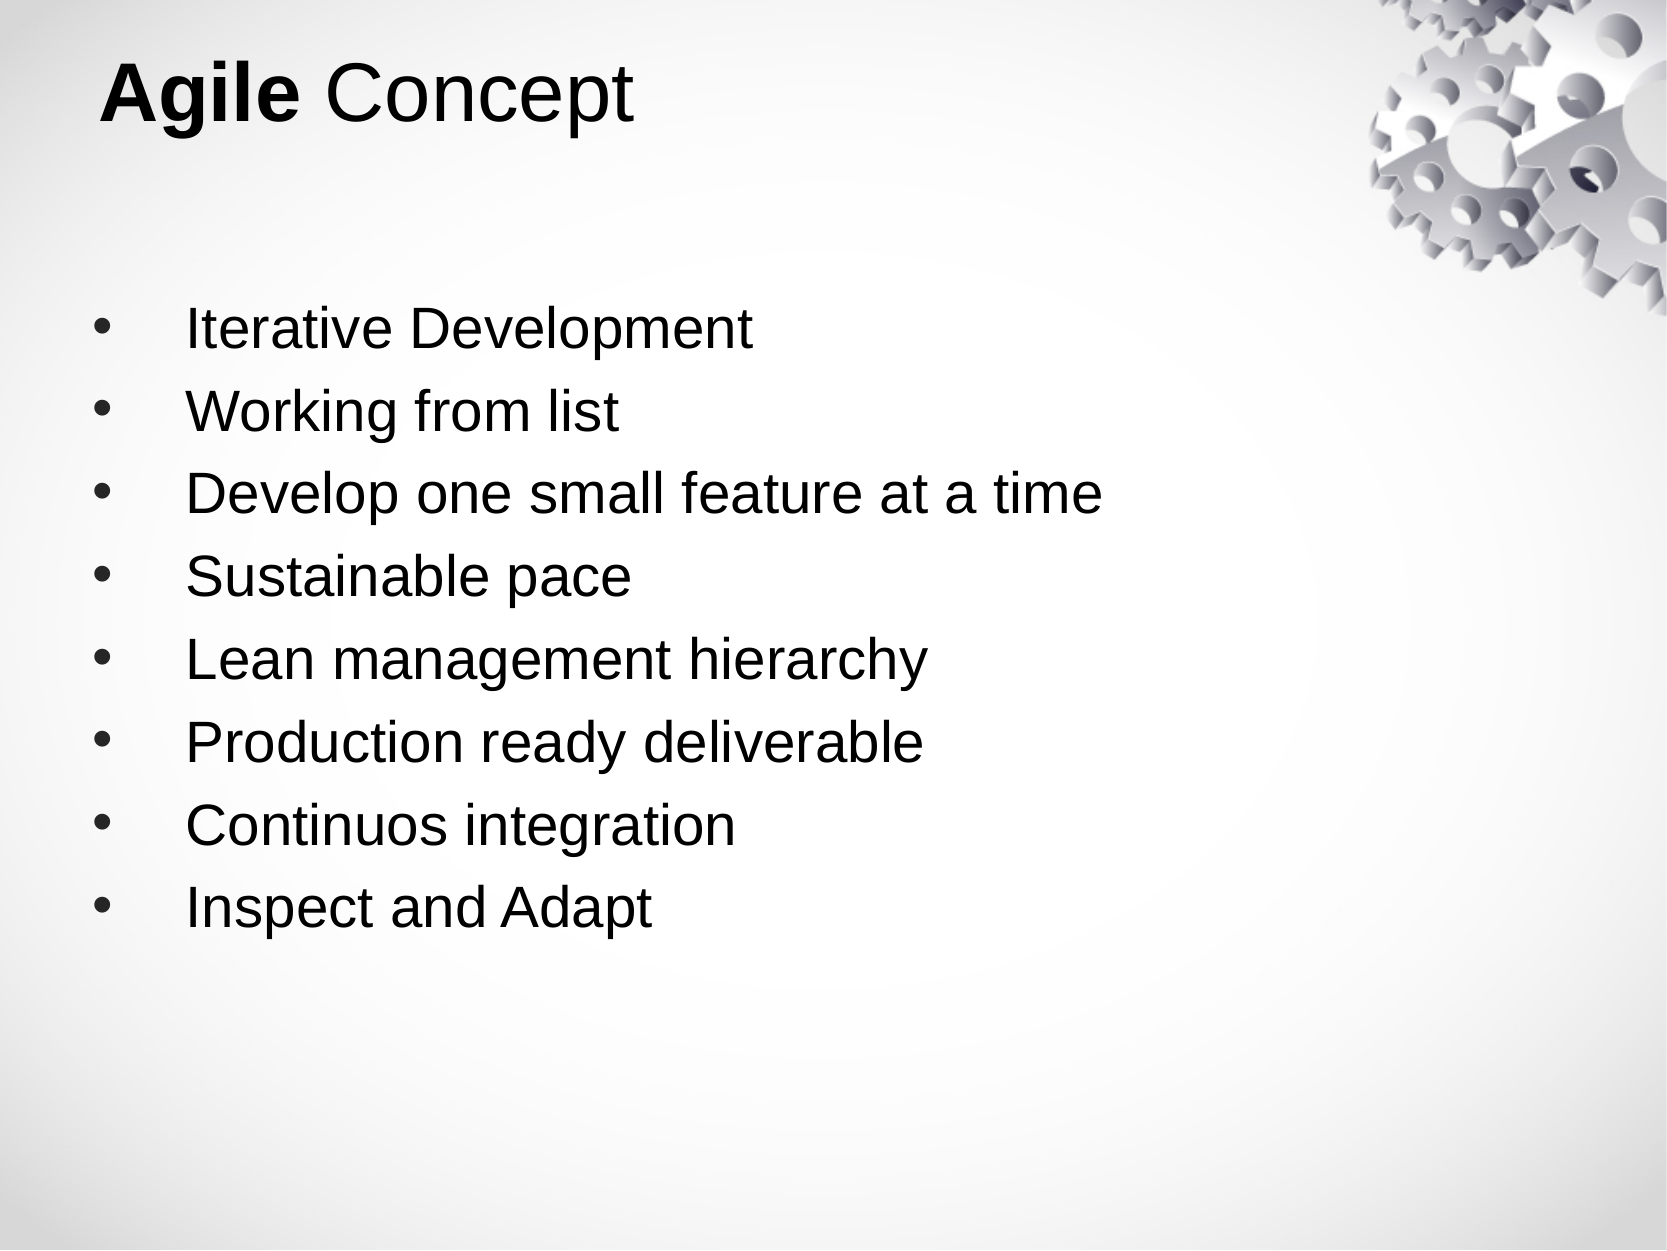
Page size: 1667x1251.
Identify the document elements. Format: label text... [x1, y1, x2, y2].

list Iterative Development Working from list Develop one small feature at a time Sustainable pace Lean management hierarchy Production ready deliverable Continuos integration Inspect and Adapt [41, 282, 1595, 1042]
picture [0, 0, 1667, 1250]
title Agile Concept [83, 34, 1584, 142]
